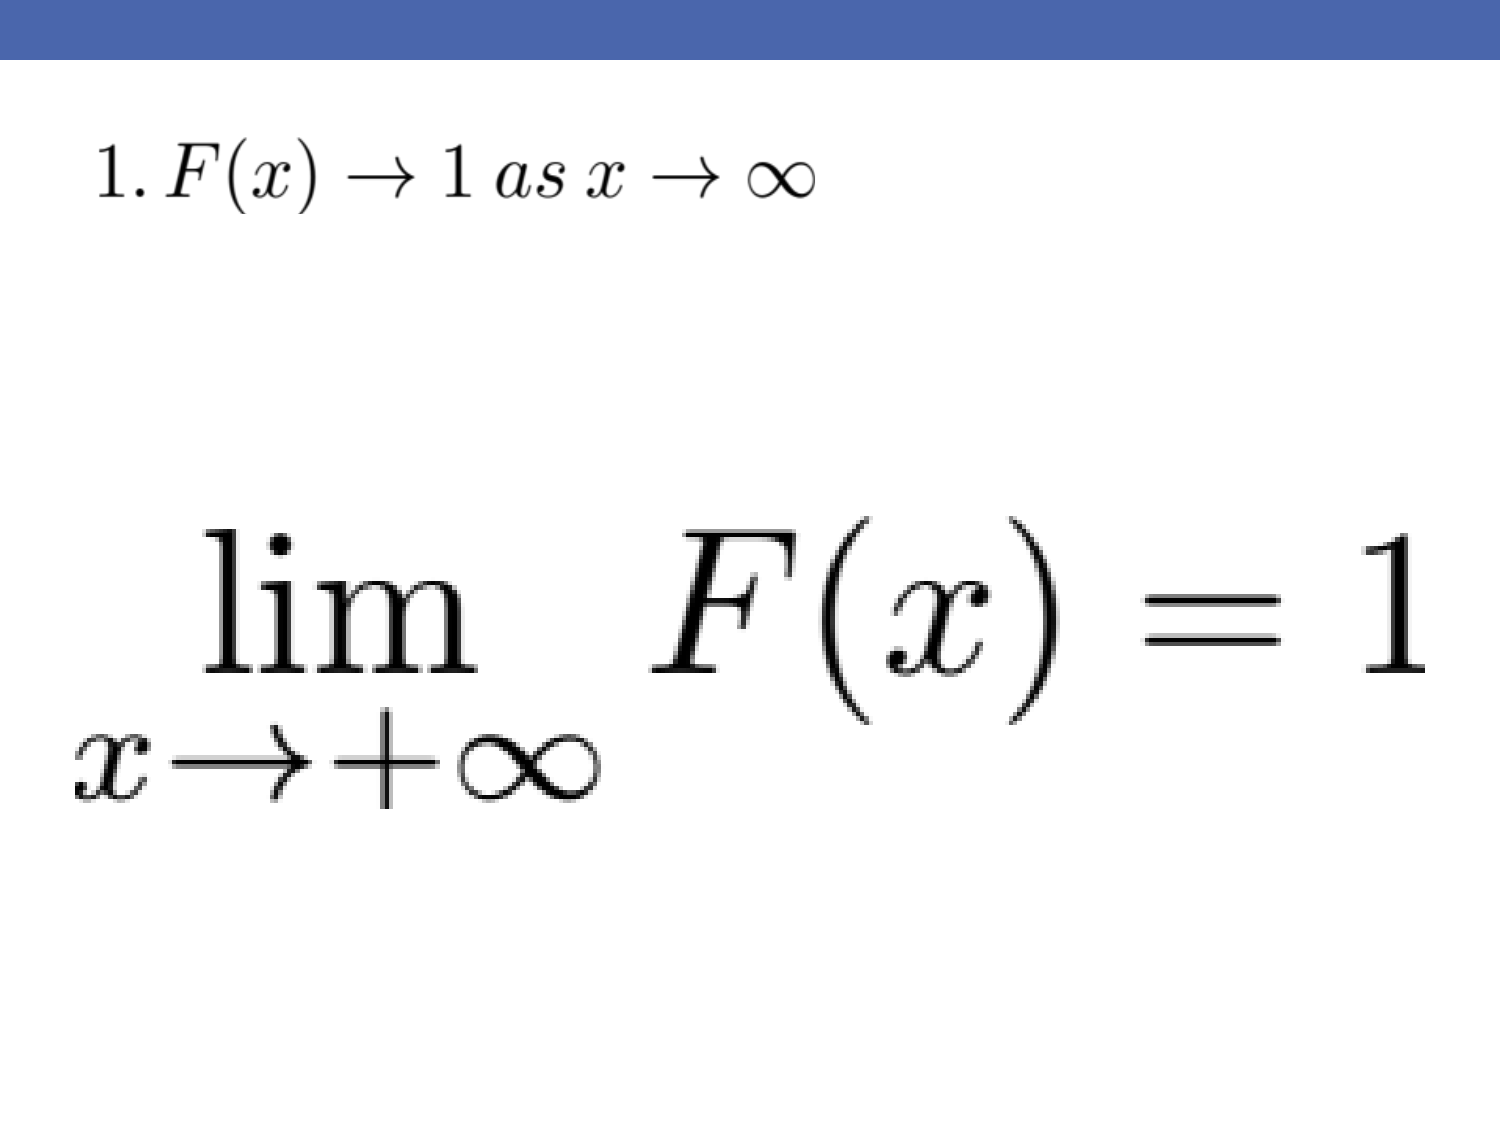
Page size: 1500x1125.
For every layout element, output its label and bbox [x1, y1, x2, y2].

picture [98, 136, 816, 214]
list [74, 262, 1426, 1063]
